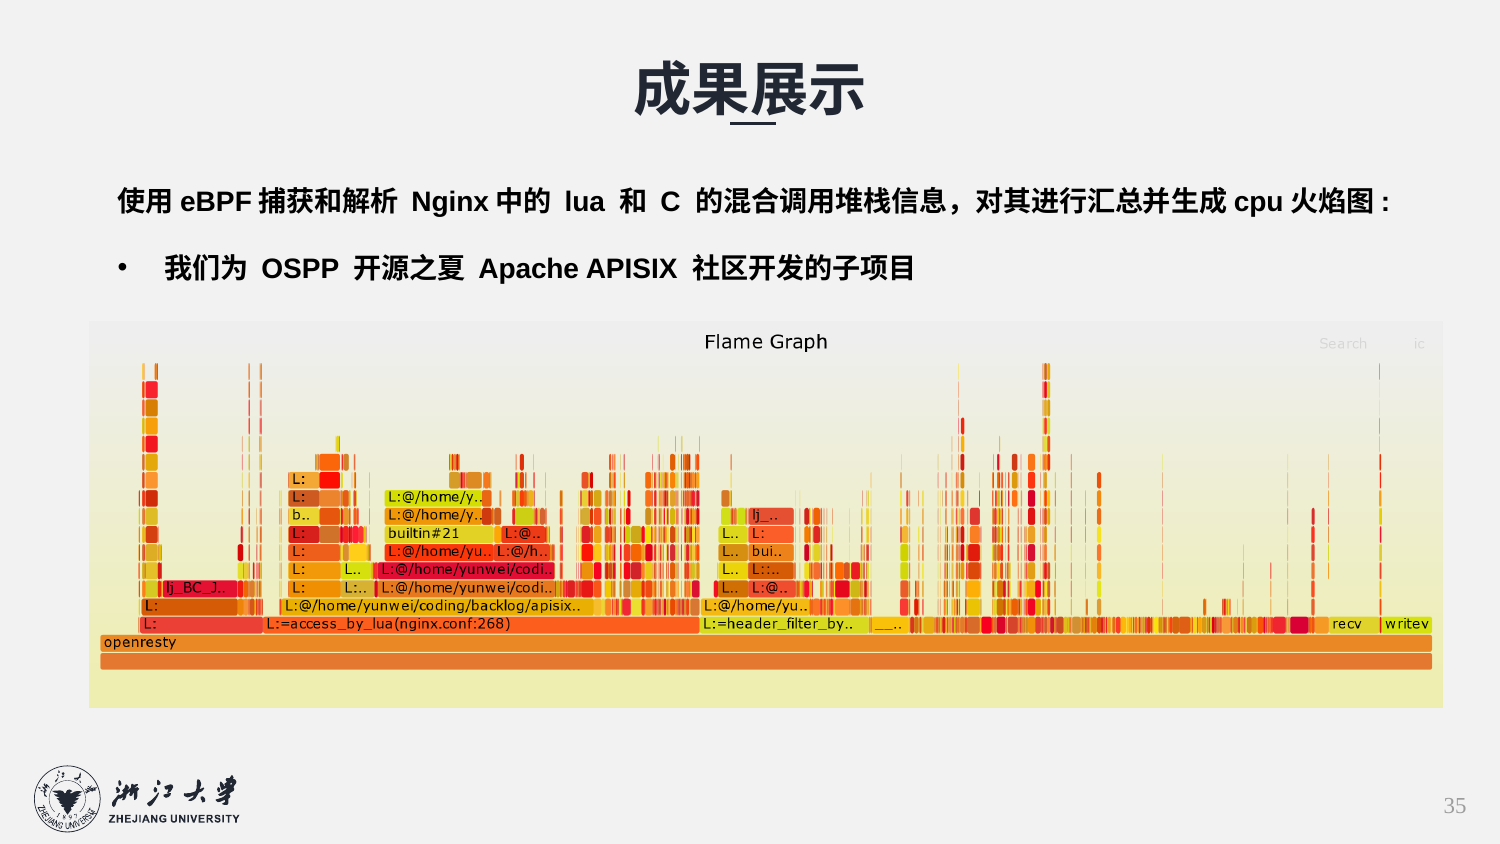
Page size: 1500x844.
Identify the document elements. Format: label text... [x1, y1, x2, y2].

text_box 使用eBPF捕获和解析 Nginx中的 lua 和 C 的混合调用堆栈信息，对其进行汇总并生成cpu火焰图: 我们为 OSPP 开源之夏 Apache APISIX 社区开发的子项目 [102, 175, 1430, 292]
text_box 成果展示 [618, 44, 882, 130]
picture [89, 321, 1443, 708]
slide_number 35 [1234, 784, 1482, 826]
